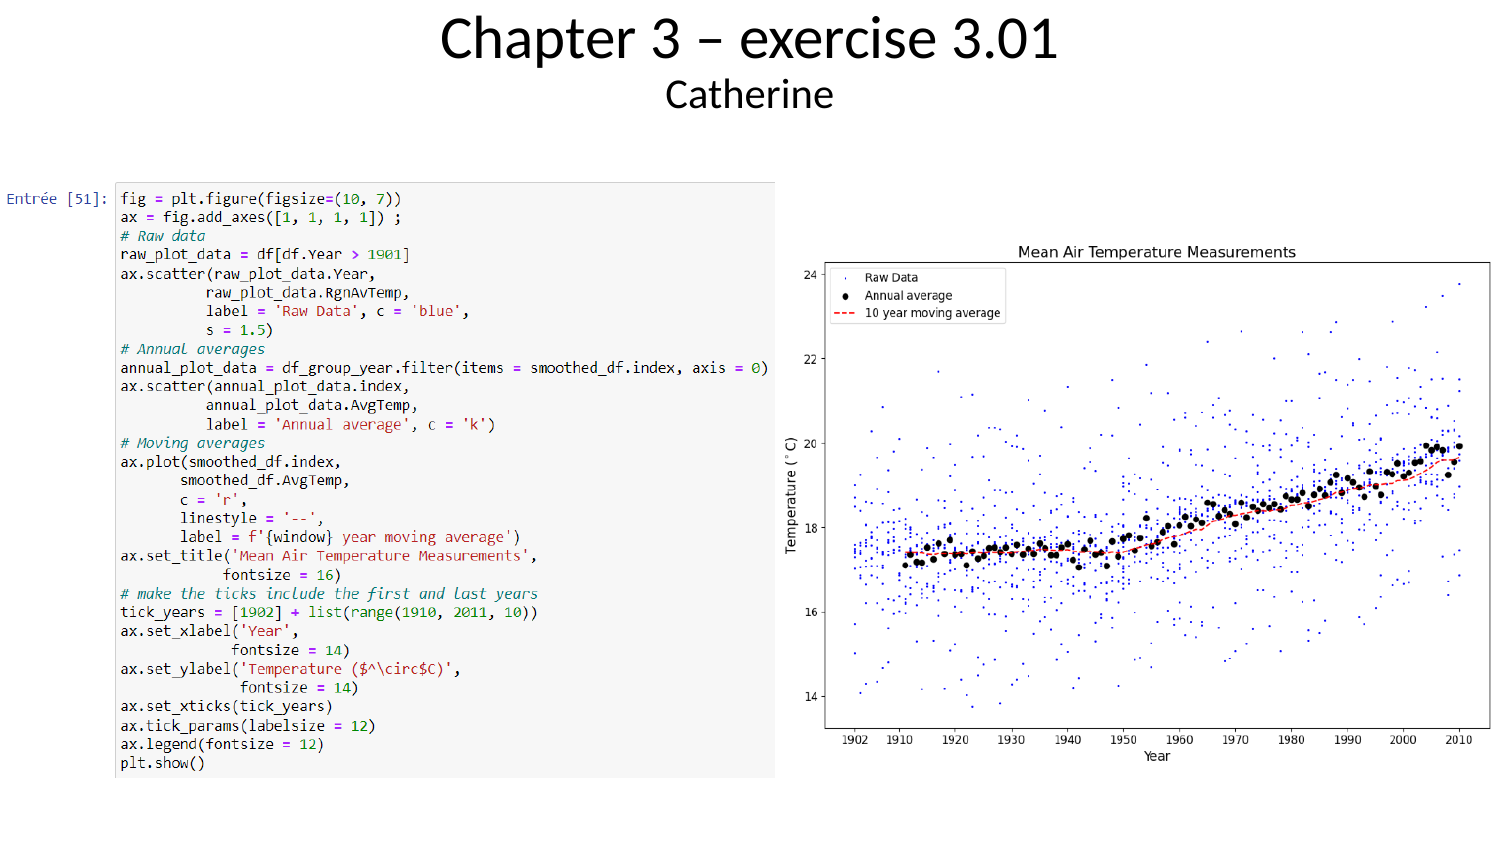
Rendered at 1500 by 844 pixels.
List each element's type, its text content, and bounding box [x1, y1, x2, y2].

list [0, 180, 775, 779]
title Chapter 3 – exercise 3.01 Catherine [265, 0, 1235, 124]
picture [785, 244, 1500, 767]
